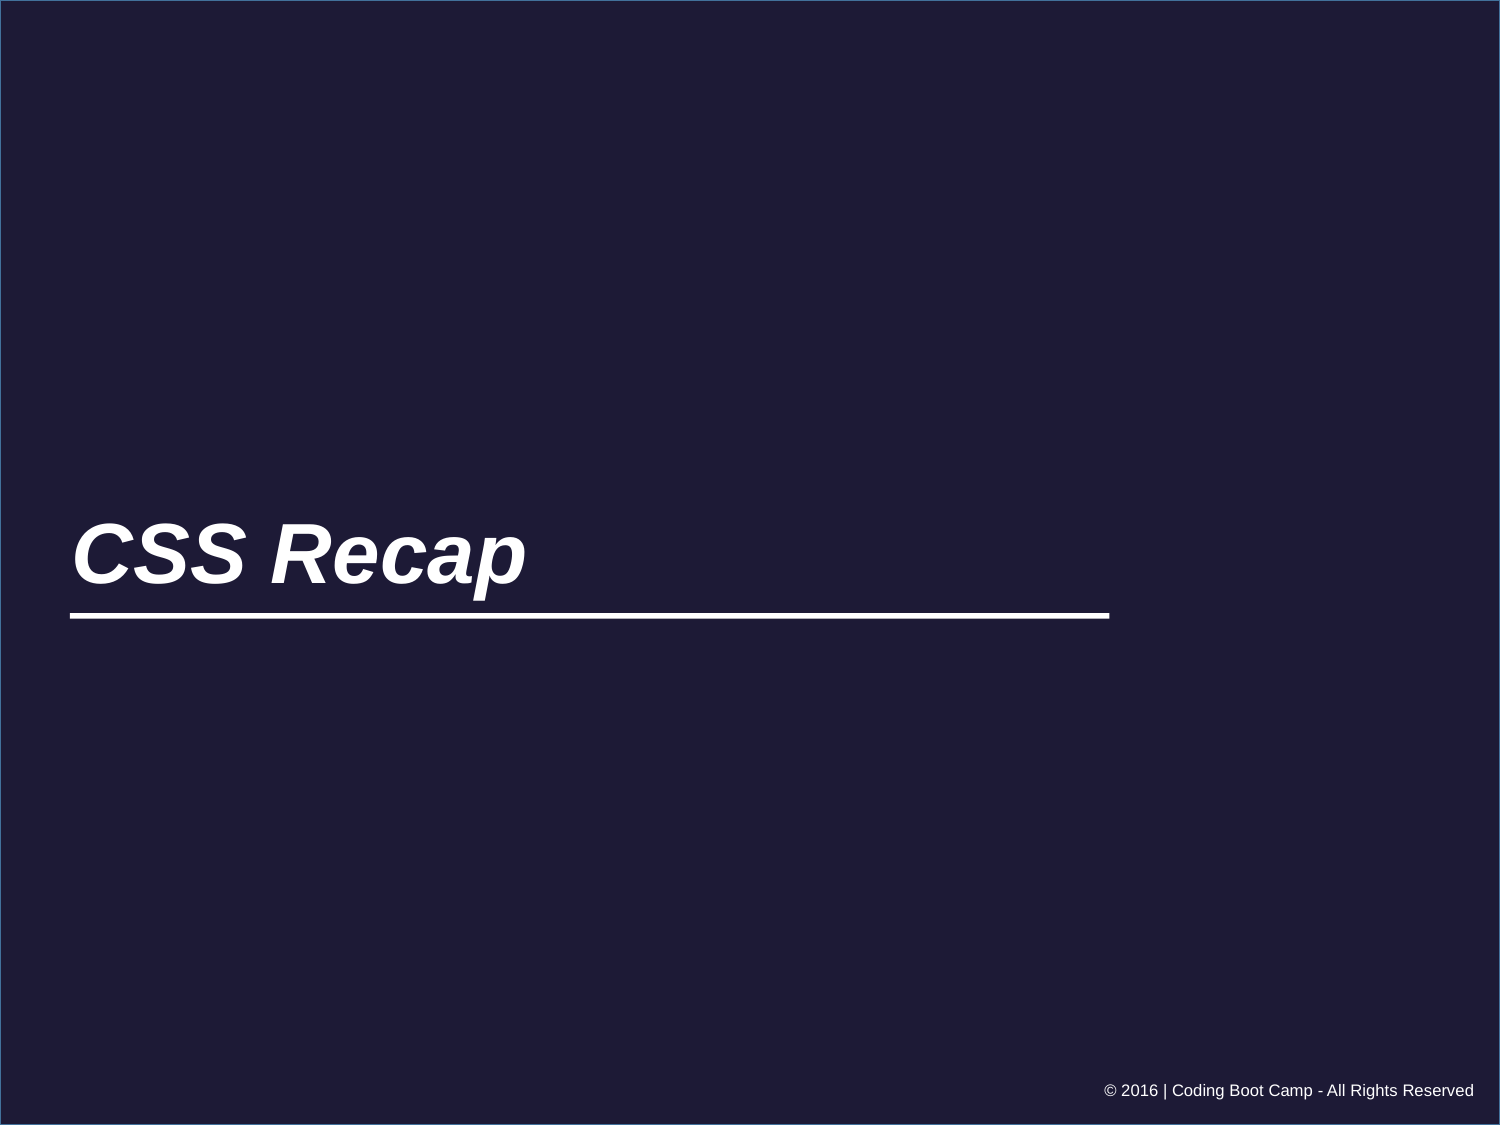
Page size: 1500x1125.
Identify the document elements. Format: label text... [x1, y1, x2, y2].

title CSS Recap [63, 483, 1415, 628]
